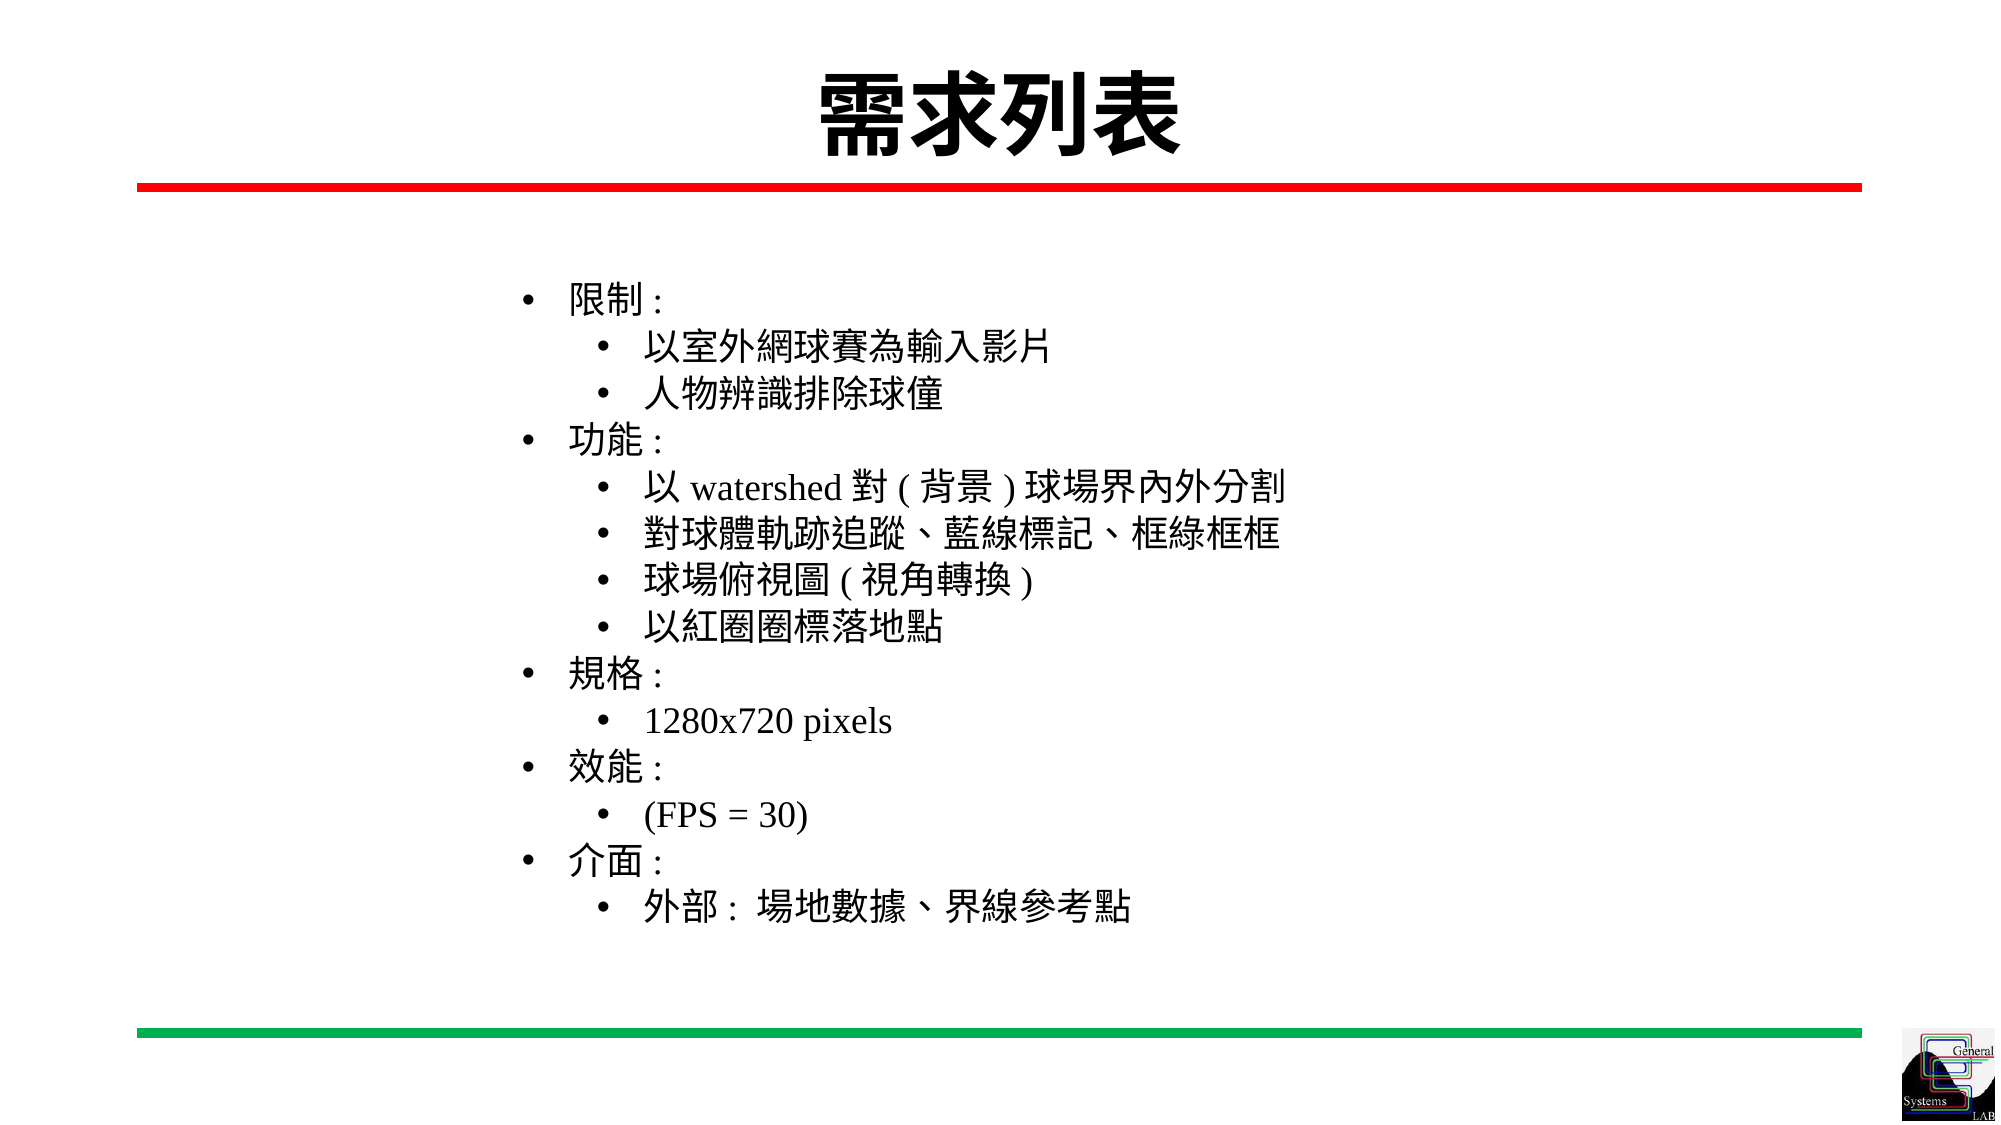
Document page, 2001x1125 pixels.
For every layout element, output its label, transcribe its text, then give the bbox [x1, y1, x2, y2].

list 限制: 以室外網球賽為輸入影片 人物辨識排除球僮 功能: 以watershed對(背景)球場界內外分割 對球體軌跡追蹤、藍線標記、框綠框框 球場俯視圖(視角轉換) 以紅圈圈標落地點 規格: 1280x720 pixels 效能: (FPS = 30) 介面: 外部: 場地數據、界線參考點 [431, 273, 2000, 1026]
picture [1902, 1028, 1995, 1121]
title 需求列表 [137, 59, 1863, 178]
